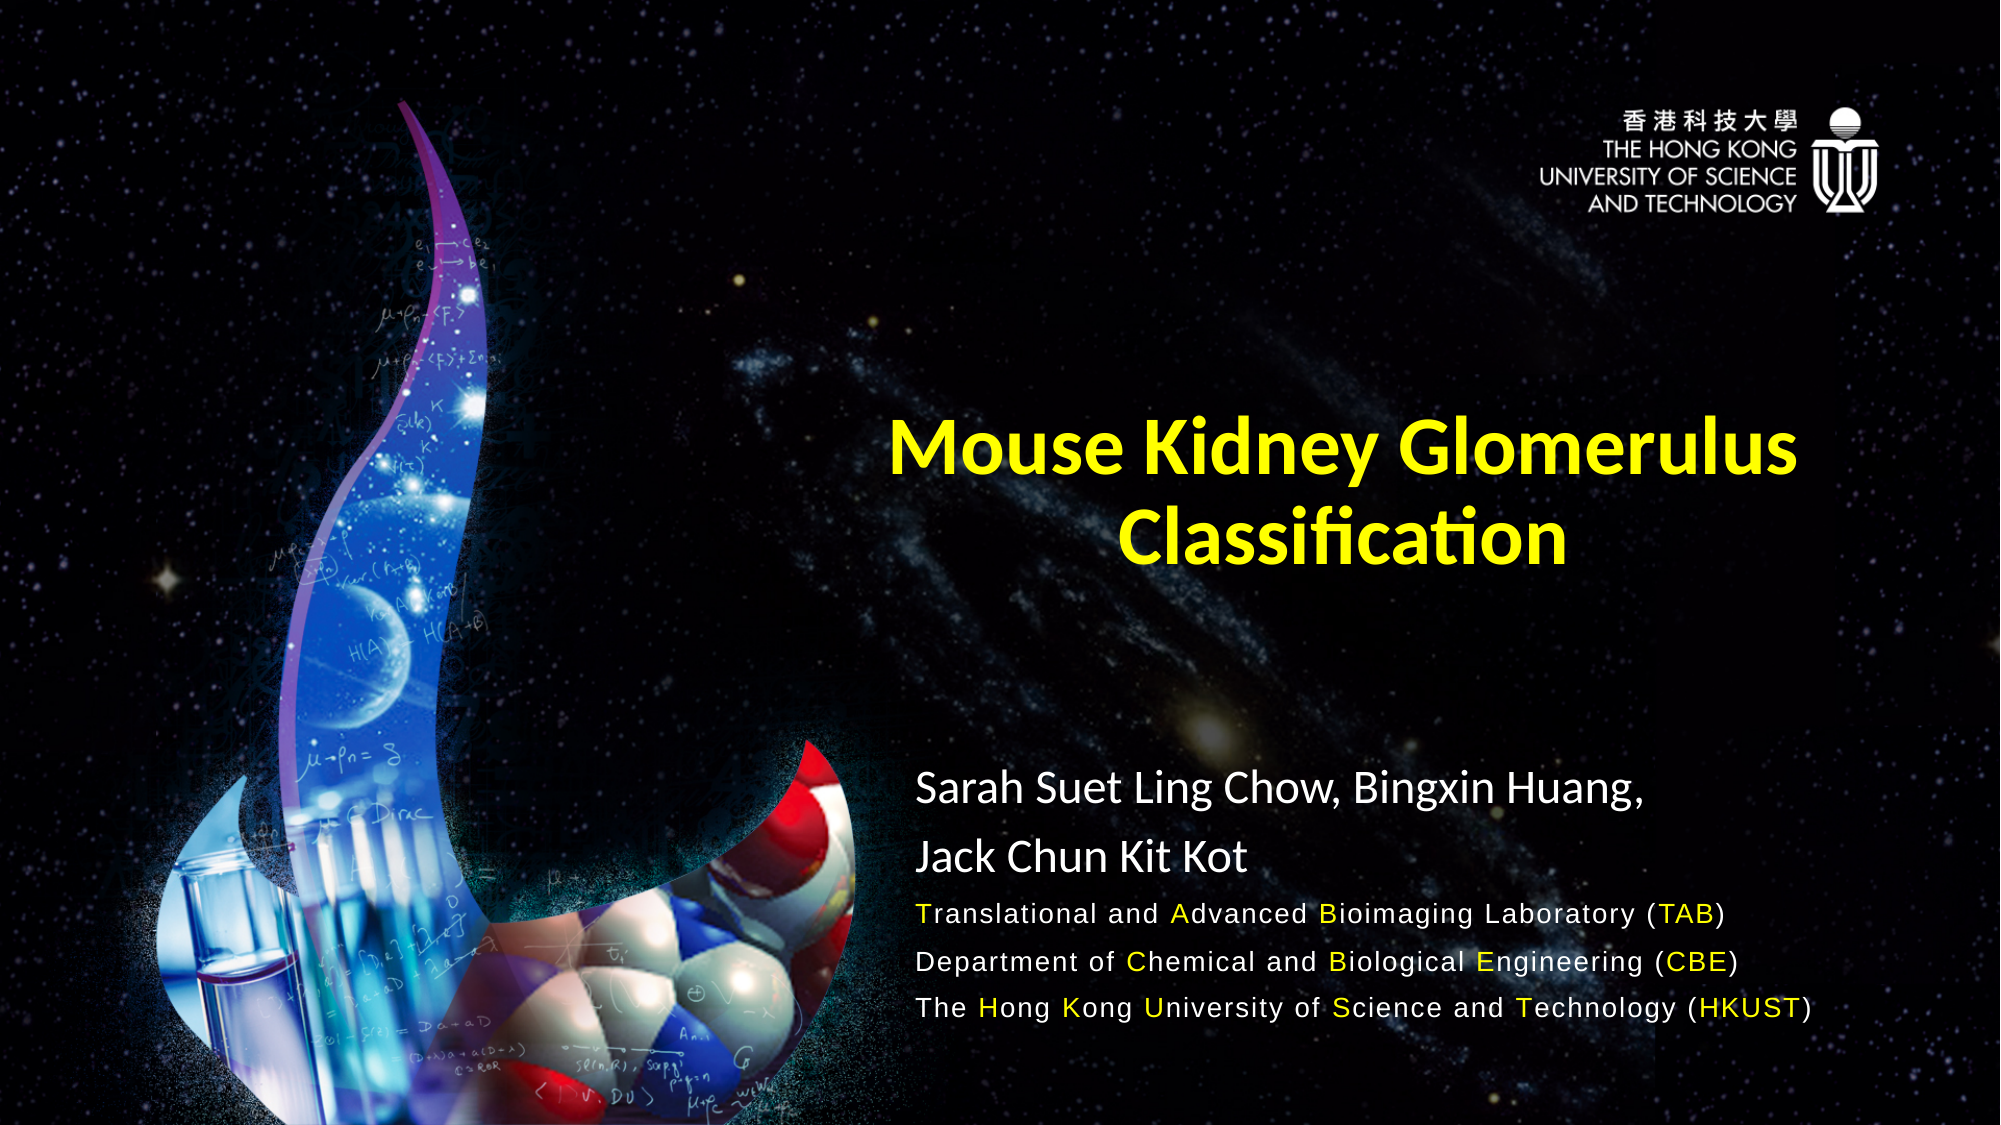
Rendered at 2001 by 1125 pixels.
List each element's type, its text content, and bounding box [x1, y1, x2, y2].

text_box Sarah Suet Ling Chow, Bingxin Huang, Jack Chun Kit Kot Translational and Advanced Bioimaging Laboratory (TAB) Department of Chemical and Biological Engineering (CBE) The Hong Kong University of Science and Technology (HKUST) [900, 754, 1967, 1032]
text_box Mouse Kidney Glomerulus Classification [667, 395, 2000, 595]
picture [0, 0, 2000, 1125]
